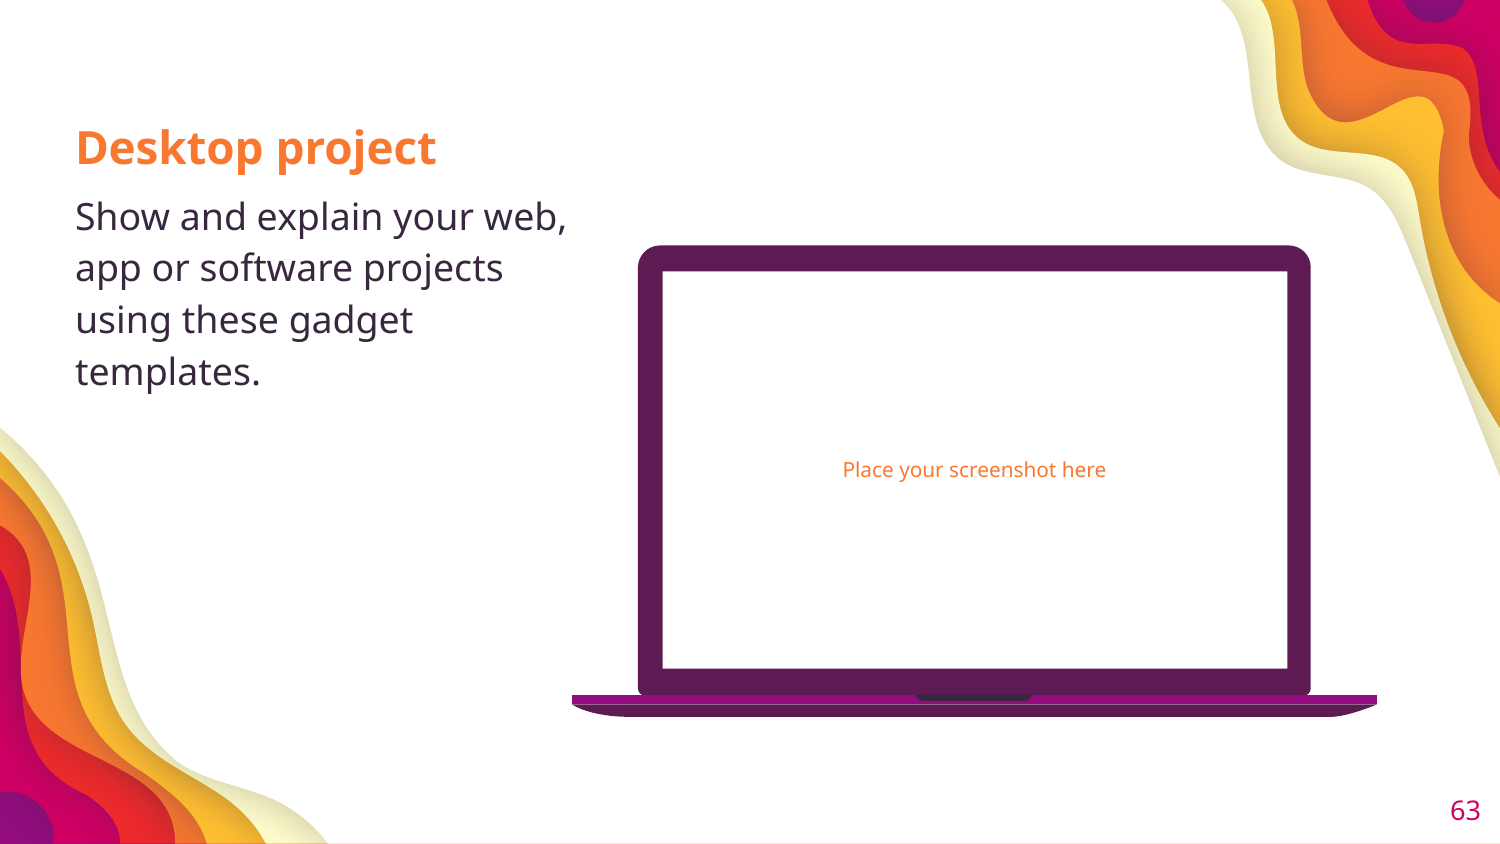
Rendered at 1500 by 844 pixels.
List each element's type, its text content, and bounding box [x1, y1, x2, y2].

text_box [571, 245, 1378, 718]
list Desktop project Show and explain your web, app or software projects using these gadget templates. [75, 110, 573, 378]
slide_number 63 [1391, 779, 1482, 844]
